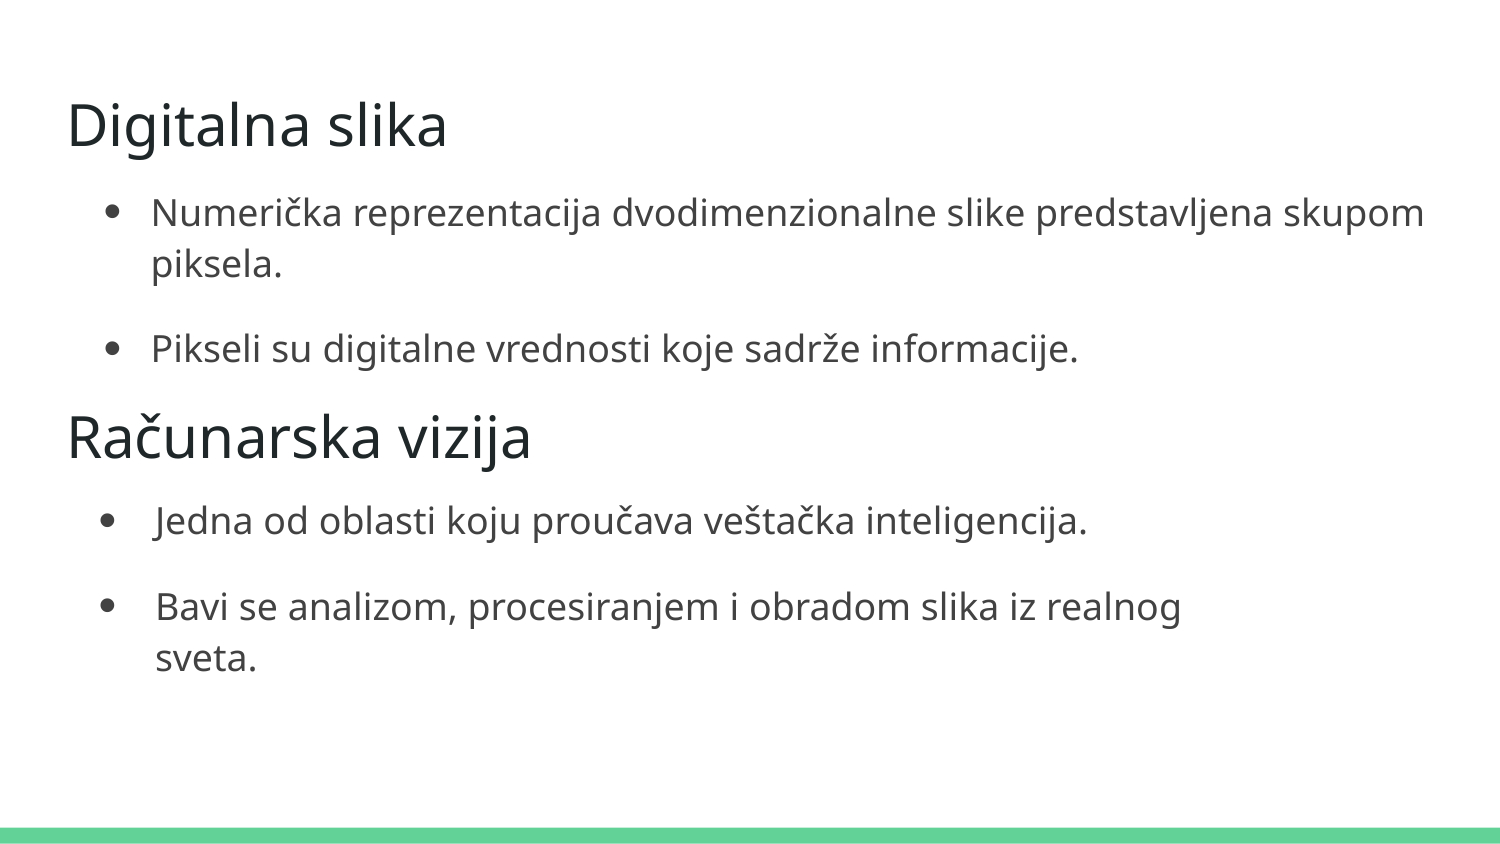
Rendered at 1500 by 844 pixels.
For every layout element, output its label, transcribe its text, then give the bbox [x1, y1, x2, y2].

list Numerička reprezentacija dvodimenzionalne slike predstavljena skupom piksela. Pikseli su digitalne vrednosti koje sadrže informacije. [51, 166, 1449, 368]
title Digitalna slika [51, 72, 1449, 166]
title Računarska vizija [51, 385, 1449, 480]
text_box Jedna od oblasti koju proučava veštačka inteligencija. Bavi se analizom, procesiranjem i obradom slika iz realnog sveta. [65, 469, 1284, 701]
